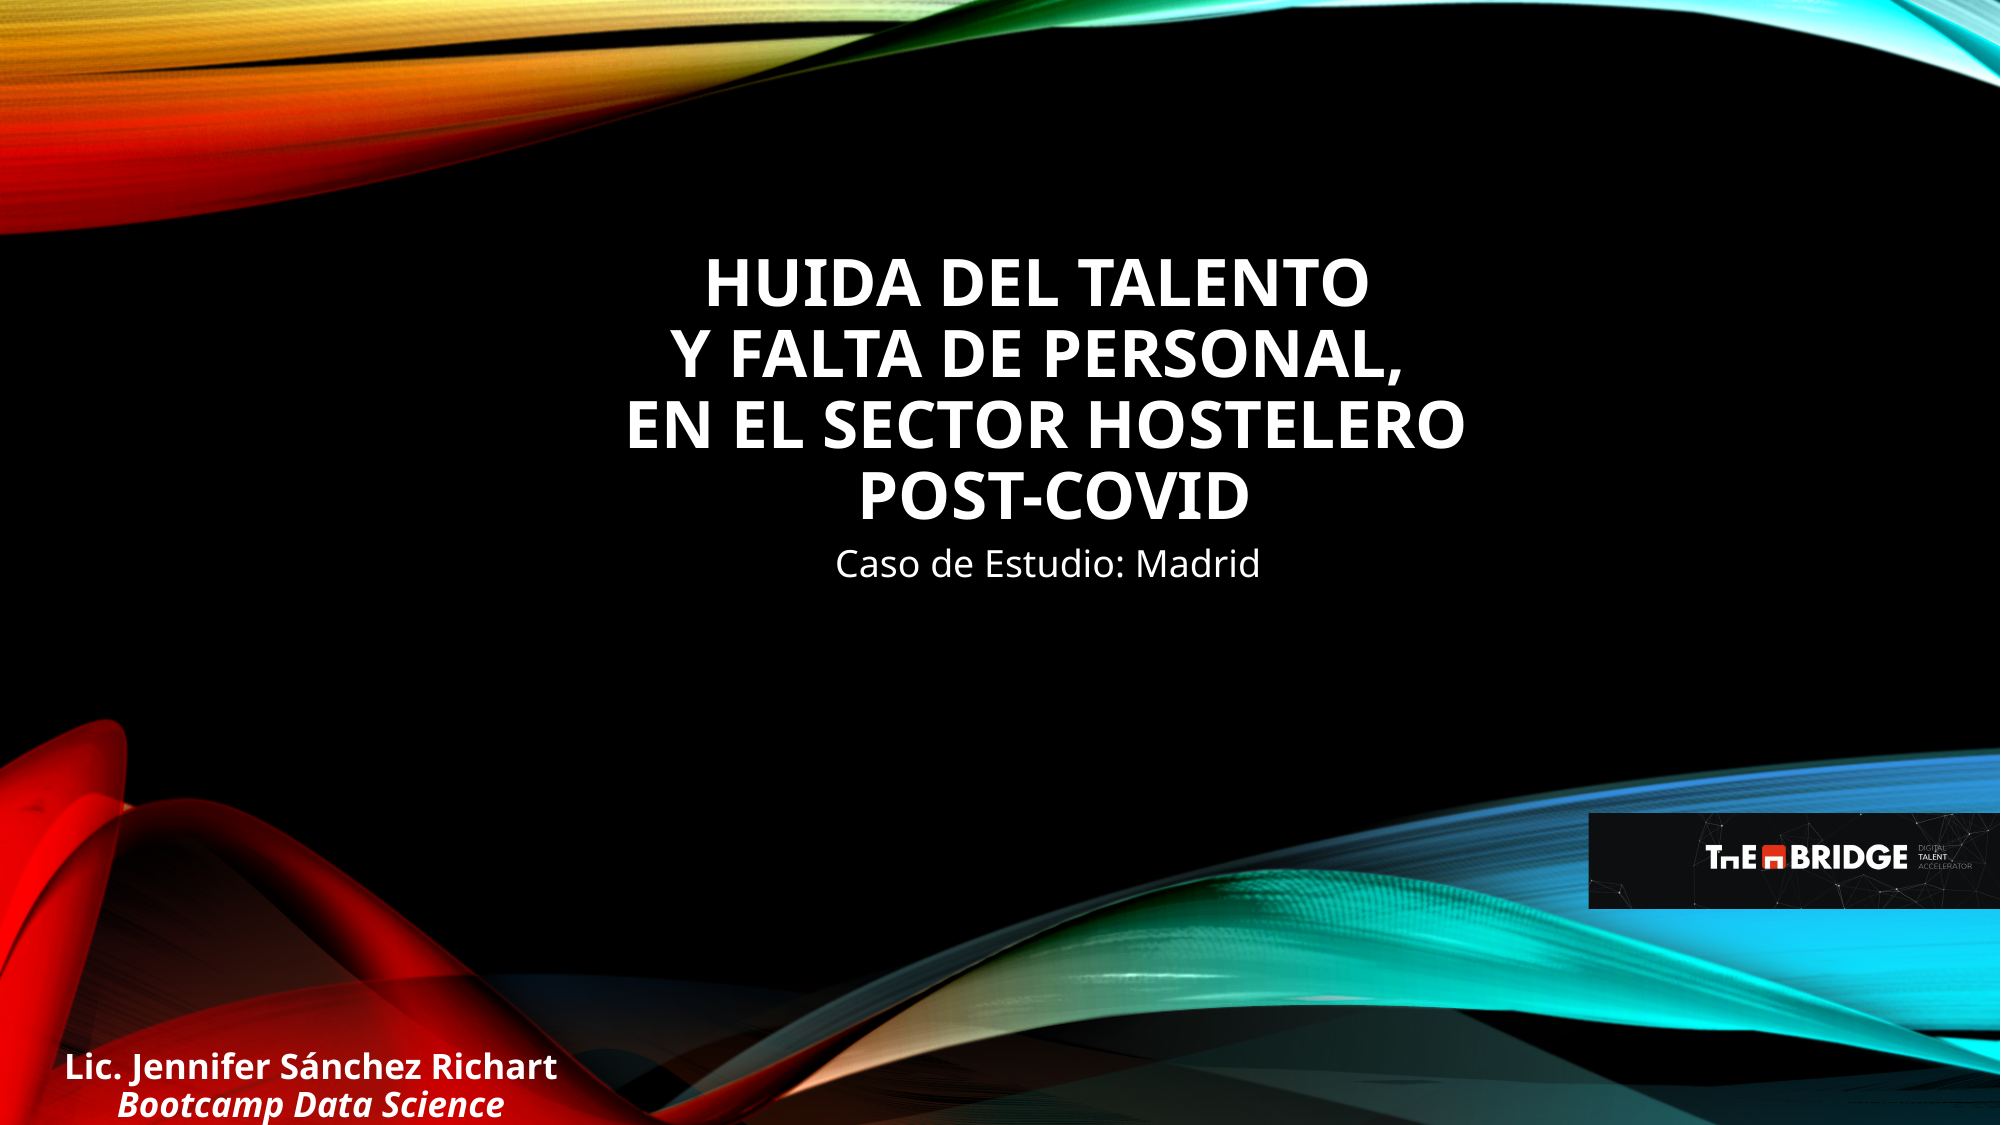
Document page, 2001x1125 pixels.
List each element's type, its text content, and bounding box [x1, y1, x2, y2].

text_box Caso de Estudio: Madrid [820, 532, 1277, 592]
picture [0, 0, 2000, 237]
title Huida del talento y falta de Personal, en EL Sector hostelero post-COVID [271, 241, 1822, 541]
subtitle Lic. Jennifer Sánchez Richart Bootcamp Data Science [31, 1042, 591, 1125]
picture [0, 717, 2000, 1125]
